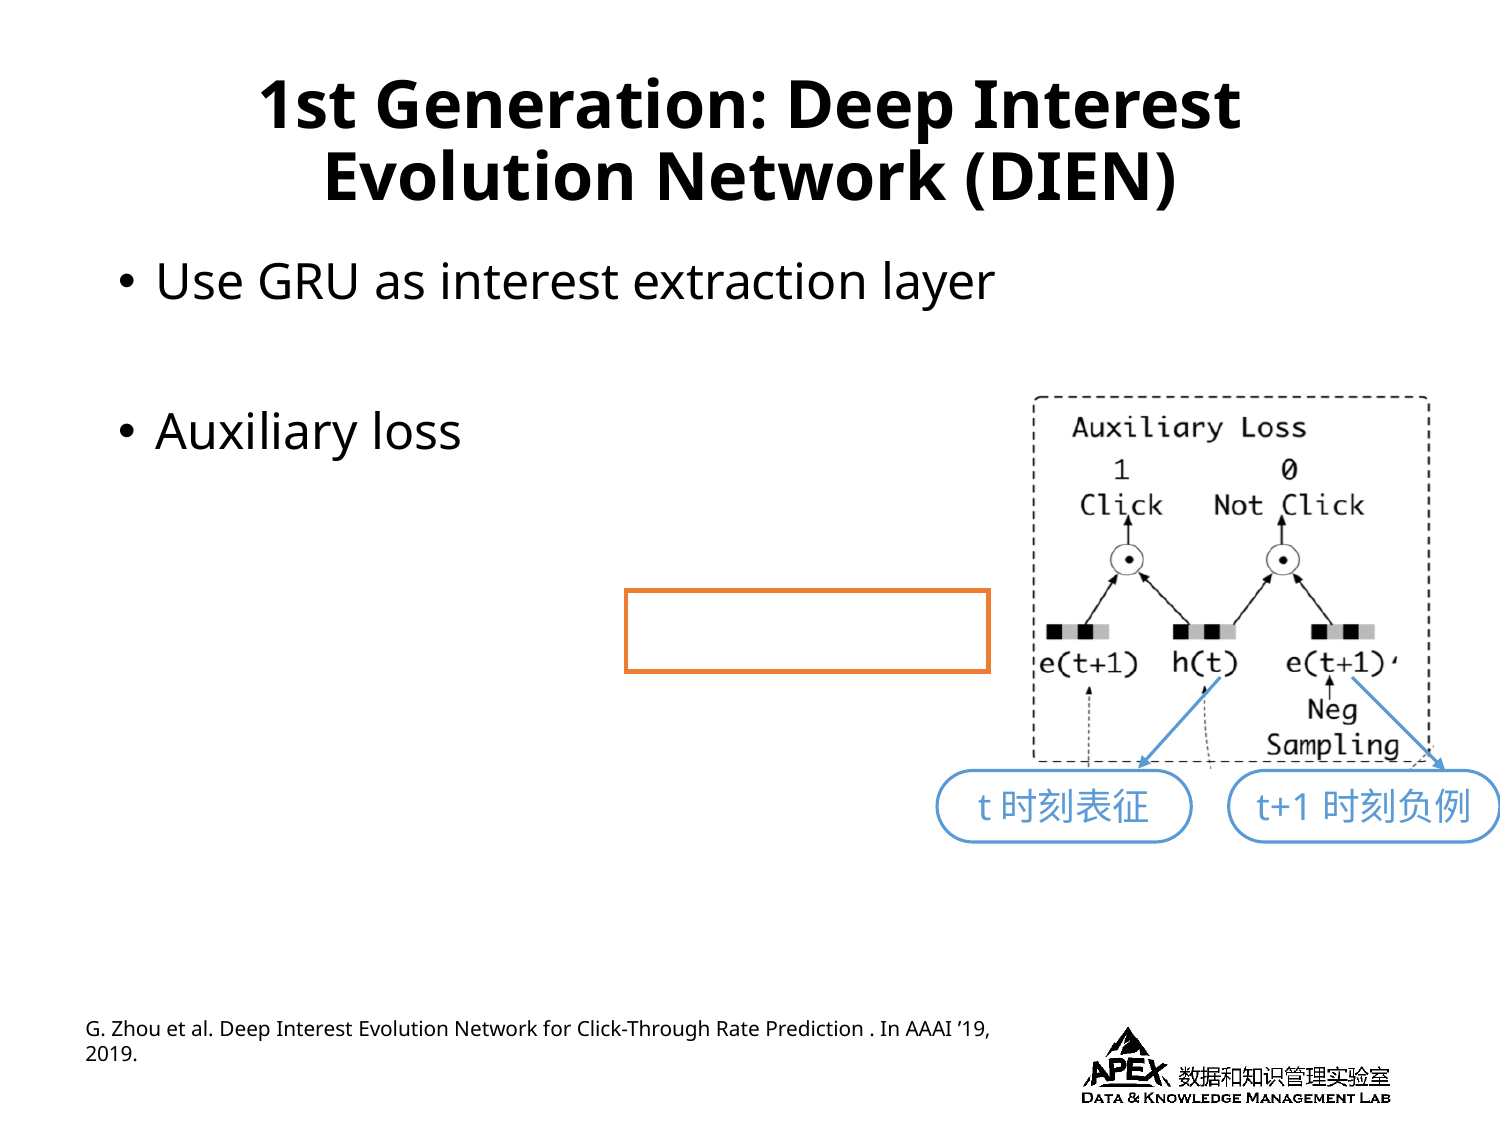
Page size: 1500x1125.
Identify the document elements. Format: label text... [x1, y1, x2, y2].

picture [1025, 388, 1434, 769]
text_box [1137, 677, 1221, 769]
title 1st Generation: Deep Interest Evolution Network (DIEN) [103, 59, 1397, 225]
list Use GRU as interest extraction layer Auxiliary loss [103, 249, 1397, 1014]
text_box G. Zhou et al. Deep Interest Evolution Network for Click-Through Rate Prediction . In AAAI ’19, 2019. [70, 1001, 1007, 1080]
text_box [1352, 677, 1446, 771]
text_box t+1时刻负例 [1228, 770, 1500, 843]
text_box [625, 590, 990, 673]
picture [1075, 1018, 1397, 1119]
text_box t时刻表征 [937, 770, 1192, 843]
